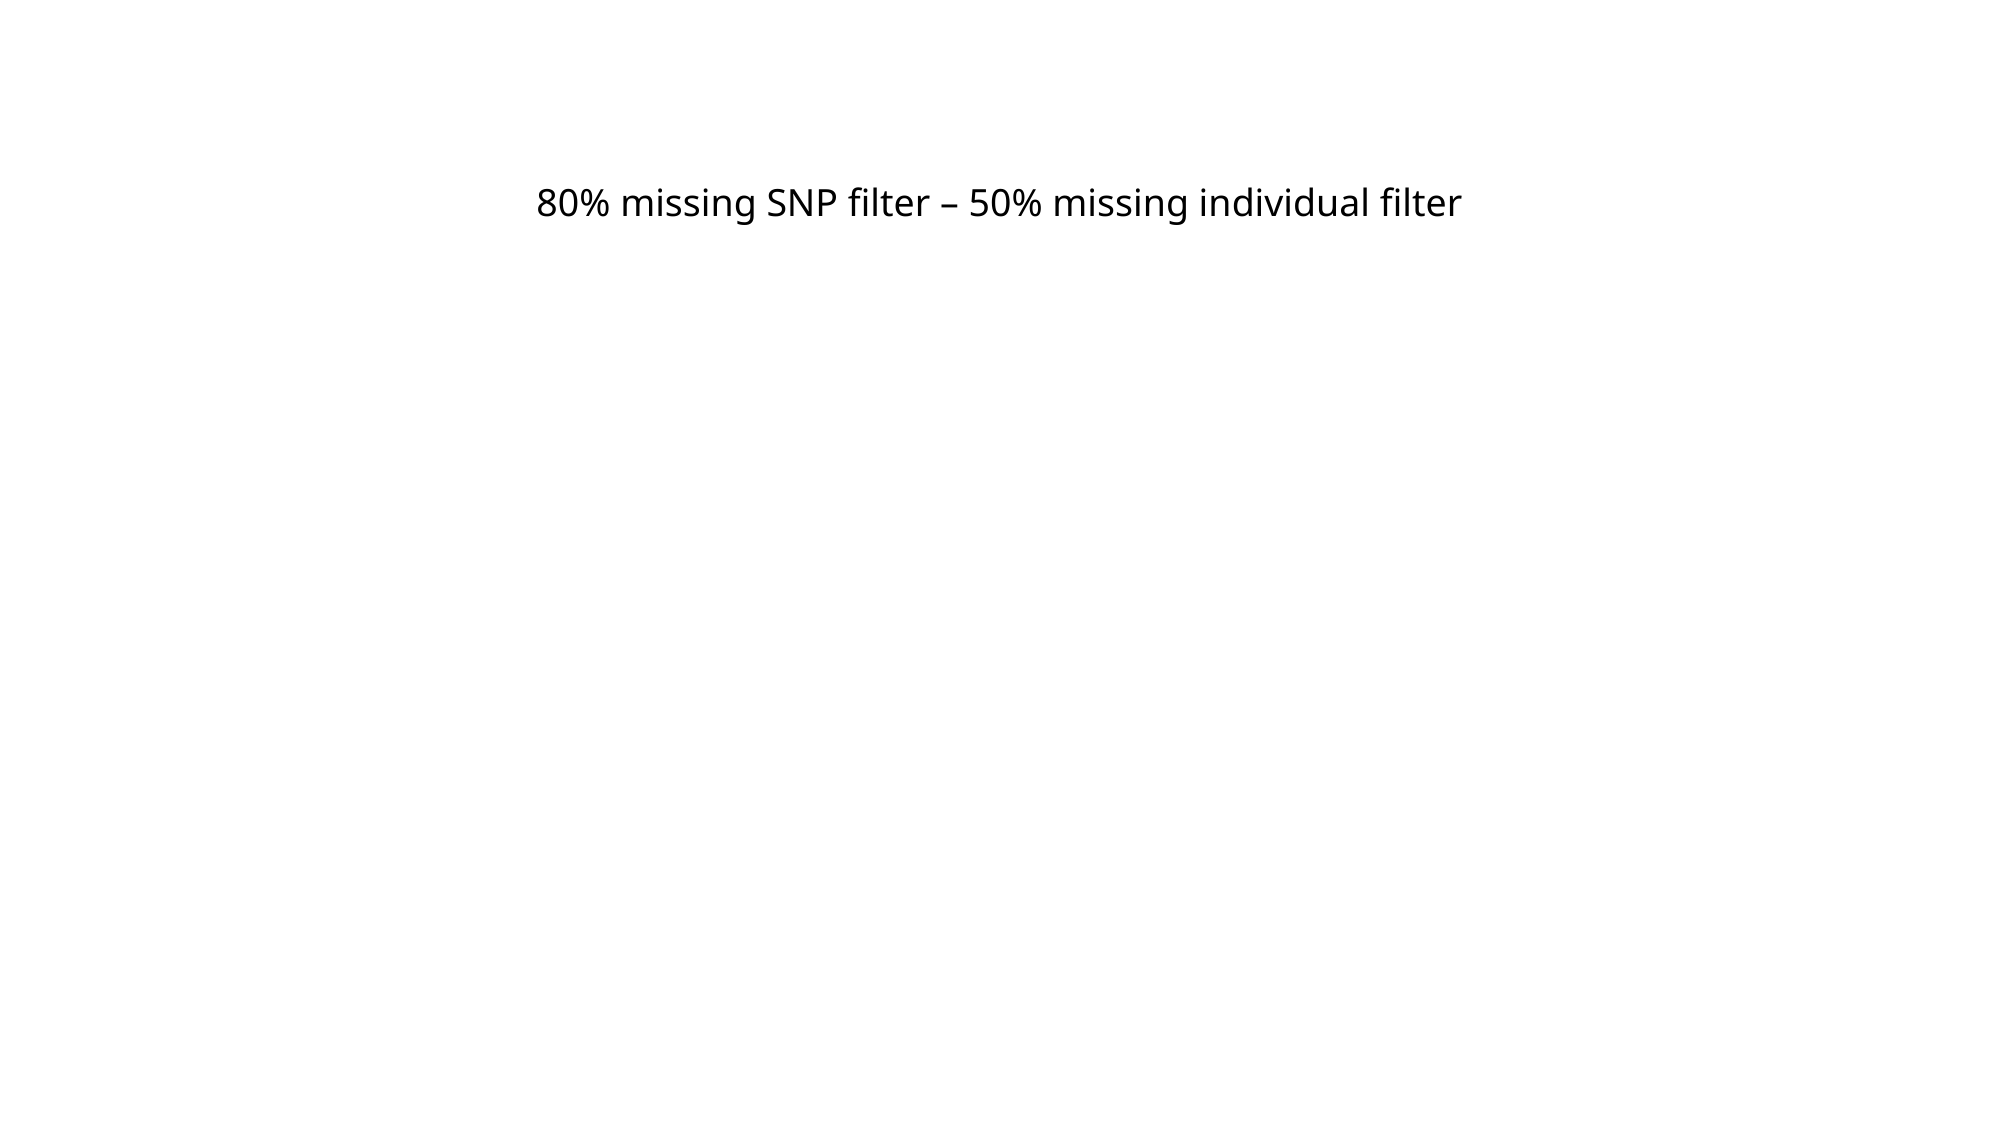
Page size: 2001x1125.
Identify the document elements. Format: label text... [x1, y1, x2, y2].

text_box 80% missing SNP filter – 50% missing individual filter [521, 171, 1479, 232]
